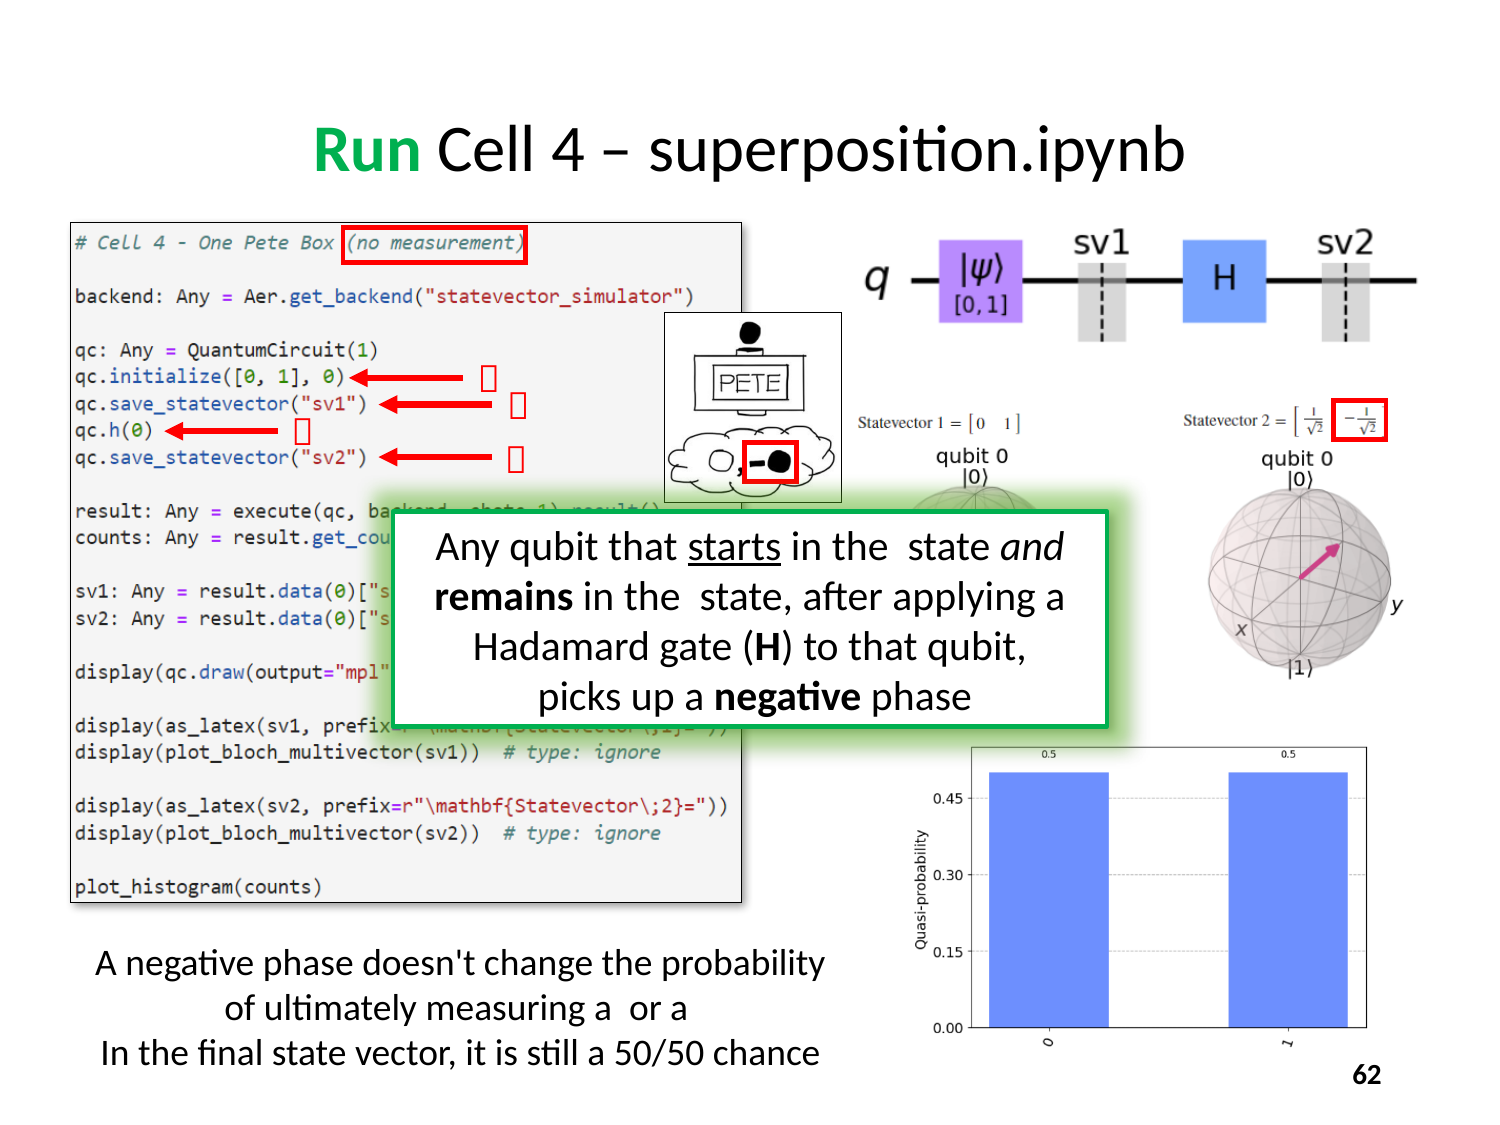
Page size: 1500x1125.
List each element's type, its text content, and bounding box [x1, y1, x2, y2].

picture [857, 212, 1430, 351]
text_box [378, 428, 554, 490]
picture [70, 222, 842, 903]
title Run Cell 4 – superposition.ipynb [103, 59, 1397, 241]
slide_number 62 [1059, 1042, 1397, 1103]
picture [909, 734, 1379, 1054]
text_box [348, 347, 526, 409]
picture [847, 393, 1106, 694]
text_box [378, 374, 556, 435]
picture [1173, 393, 1430, 694]
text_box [164, 400, 340, 462]
